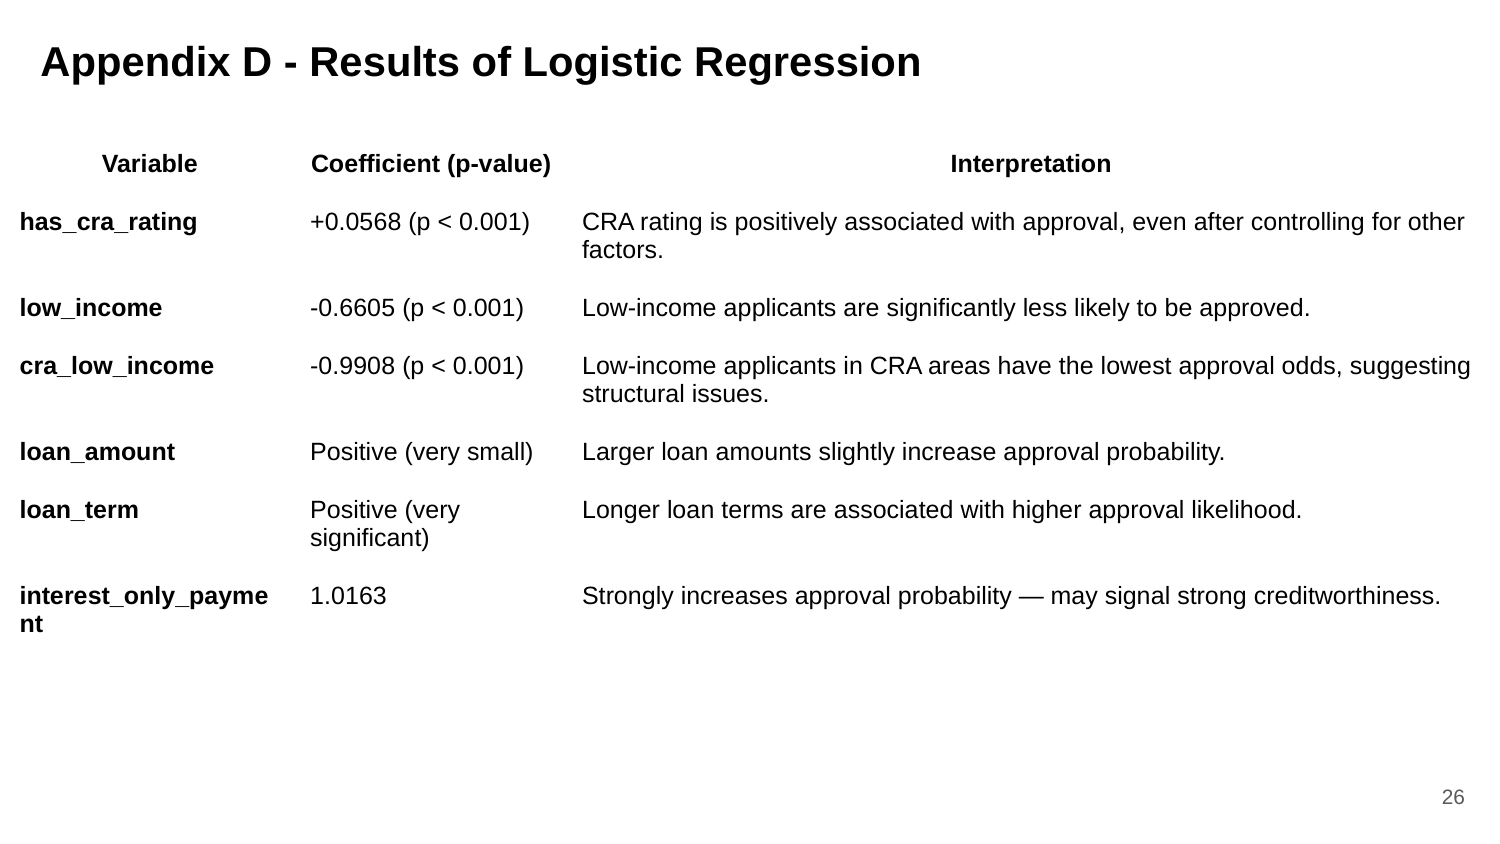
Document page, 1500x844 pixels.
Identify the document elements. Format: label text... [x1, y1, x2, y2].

table_header Coefficient (p-value) [295, 131, 567, 193]
table_cell has_cra_rating [5, 193, 295, 279]
table_cell Positive (very small) [295, 423, 567, 481]
table_header Variable [5, 131, 295, 193]
table_cell Larger loan amounts slightly increase approval probability. [567, 423, 1495, 481]
title Appendix D - Results of Logistic Regression [25, 23, 1423, 118]
table_cell low_income [5, 279, 295, 337]
table_cell cra_low_income [5, 337, 295, 423]
table_cell Low-income applicants in CRA areas have the lowest approval odds, suggesting structural issues. [567, 337, 1495, 423]
slide_number 26 [1389, 764, 1480, 830]
table_cell CRA rating is positively associated with approval, even after controlling for other factors. [567, 193, 1495, 279]
table_cell +0.0568 (p < 0.001) [295, 193, 567, 279]
table_cell Low-income applicants are significantly less likely to be approved. [567, 279, 1495, 337]
table_cell Strongly increases approval probability — may signal strong creditworthiness. [567, 567, 1495, 653]
table_cell Positive (very significant) [295, 481, 567, 567]
table_cell -0.9908 (p < 0.001) [295, 337, 567, 423]
table_cell 1.0163 [295, 567, 567, 653]
table_cell -0.6605 (p < 0.001) [295, 279, 567, 337]
table_cell interest_only_payment [5, 567, 295, 653]
table_cell loan_term [5, 481, 295, 567]
table_header Interpretation [567, 131, 1495, 193]
table_cell Longer loan terms are associated with higher approval likelihood. [567, 481, 1495, 567]
table_cell loan_amount [5, 423, 295, 481]
